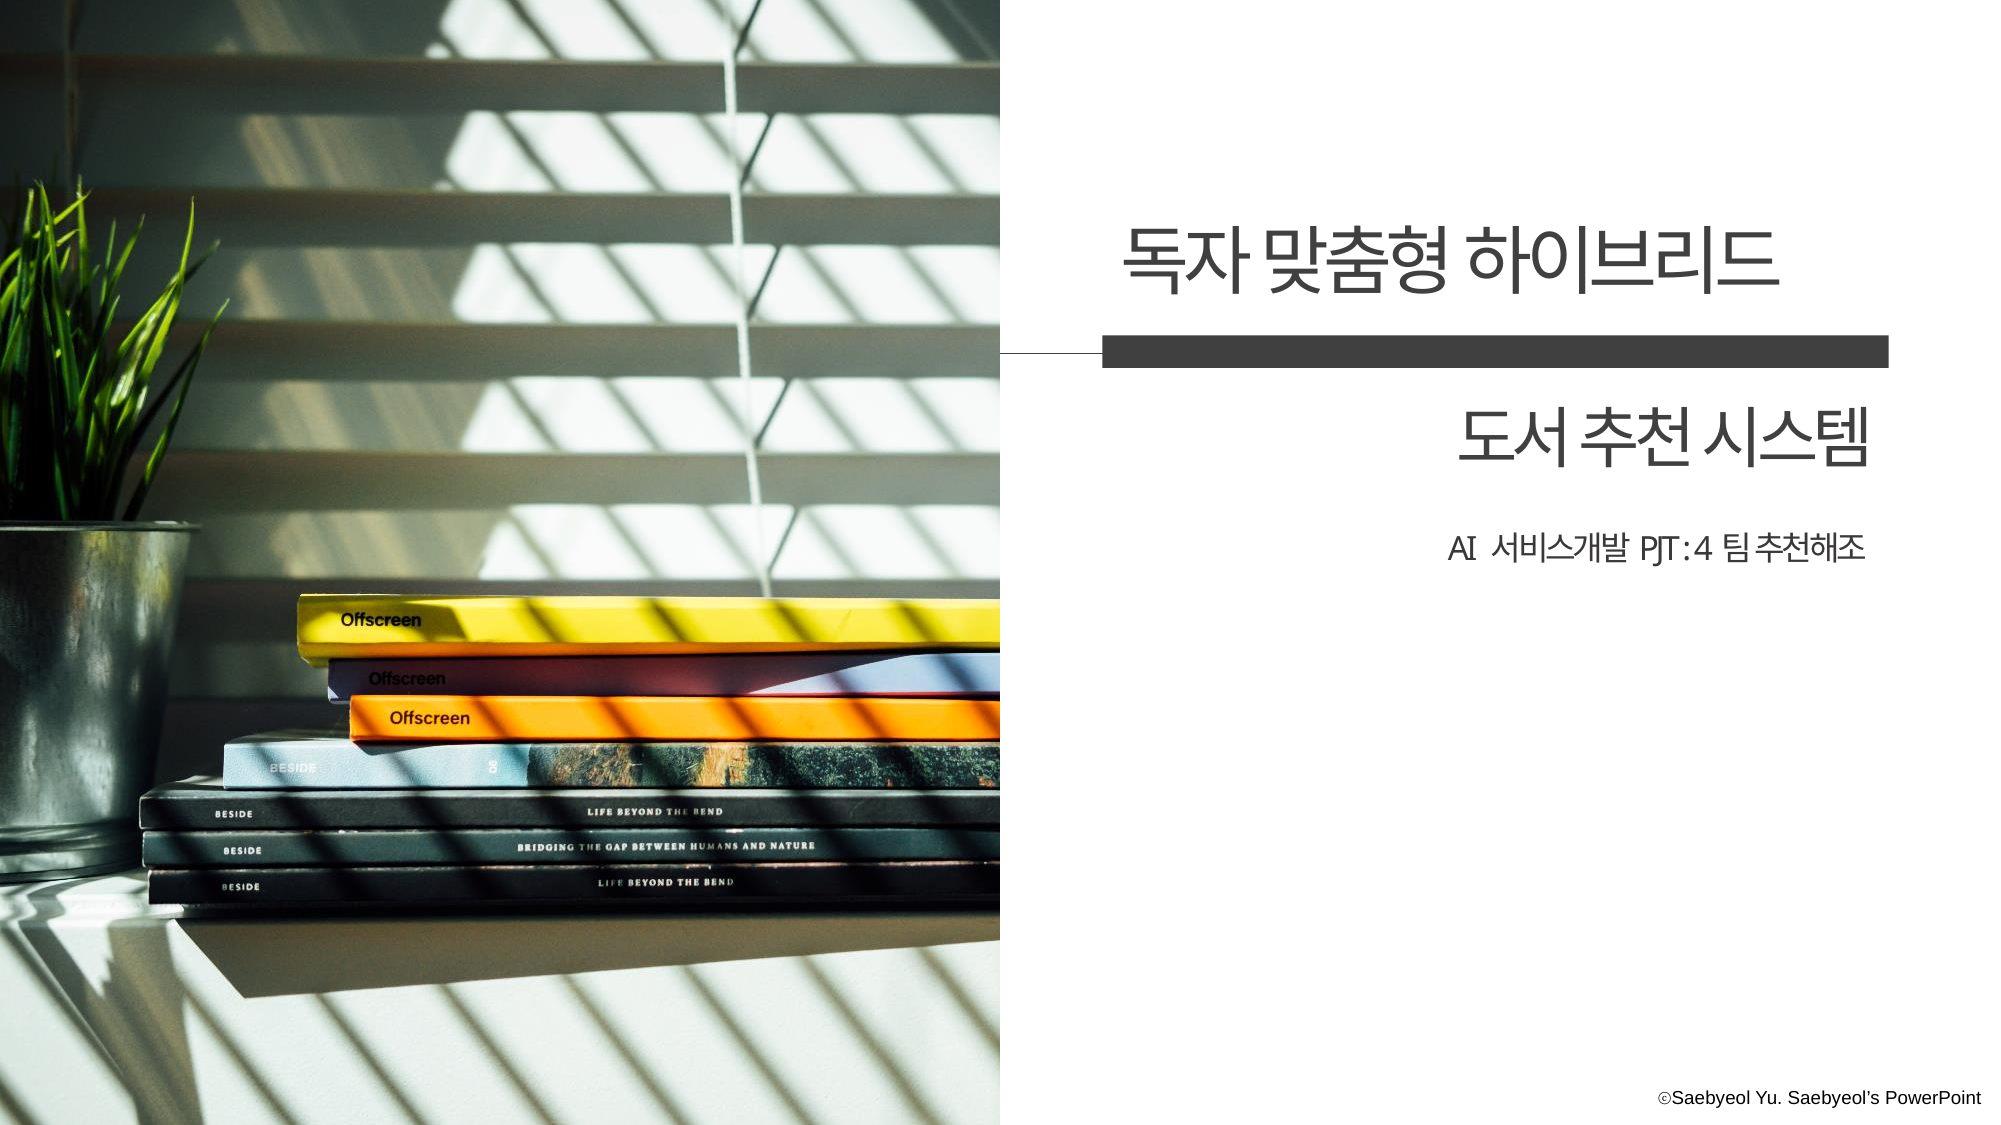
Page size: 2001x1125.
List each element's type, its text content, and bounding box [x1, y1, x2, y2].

text_box 독자 맞춤형 하이브리드 [1105, 205, 1887, 311]
text_box 도서 추천 시스템 [1107, 388, 1889, 483]
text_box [1000, 335, 1889, 368]
text_box AI 서비스개발PJT : 4팀 추천해조 [1264, 519, 1882, 574]
picture [0, 0, 1000, 1125]
